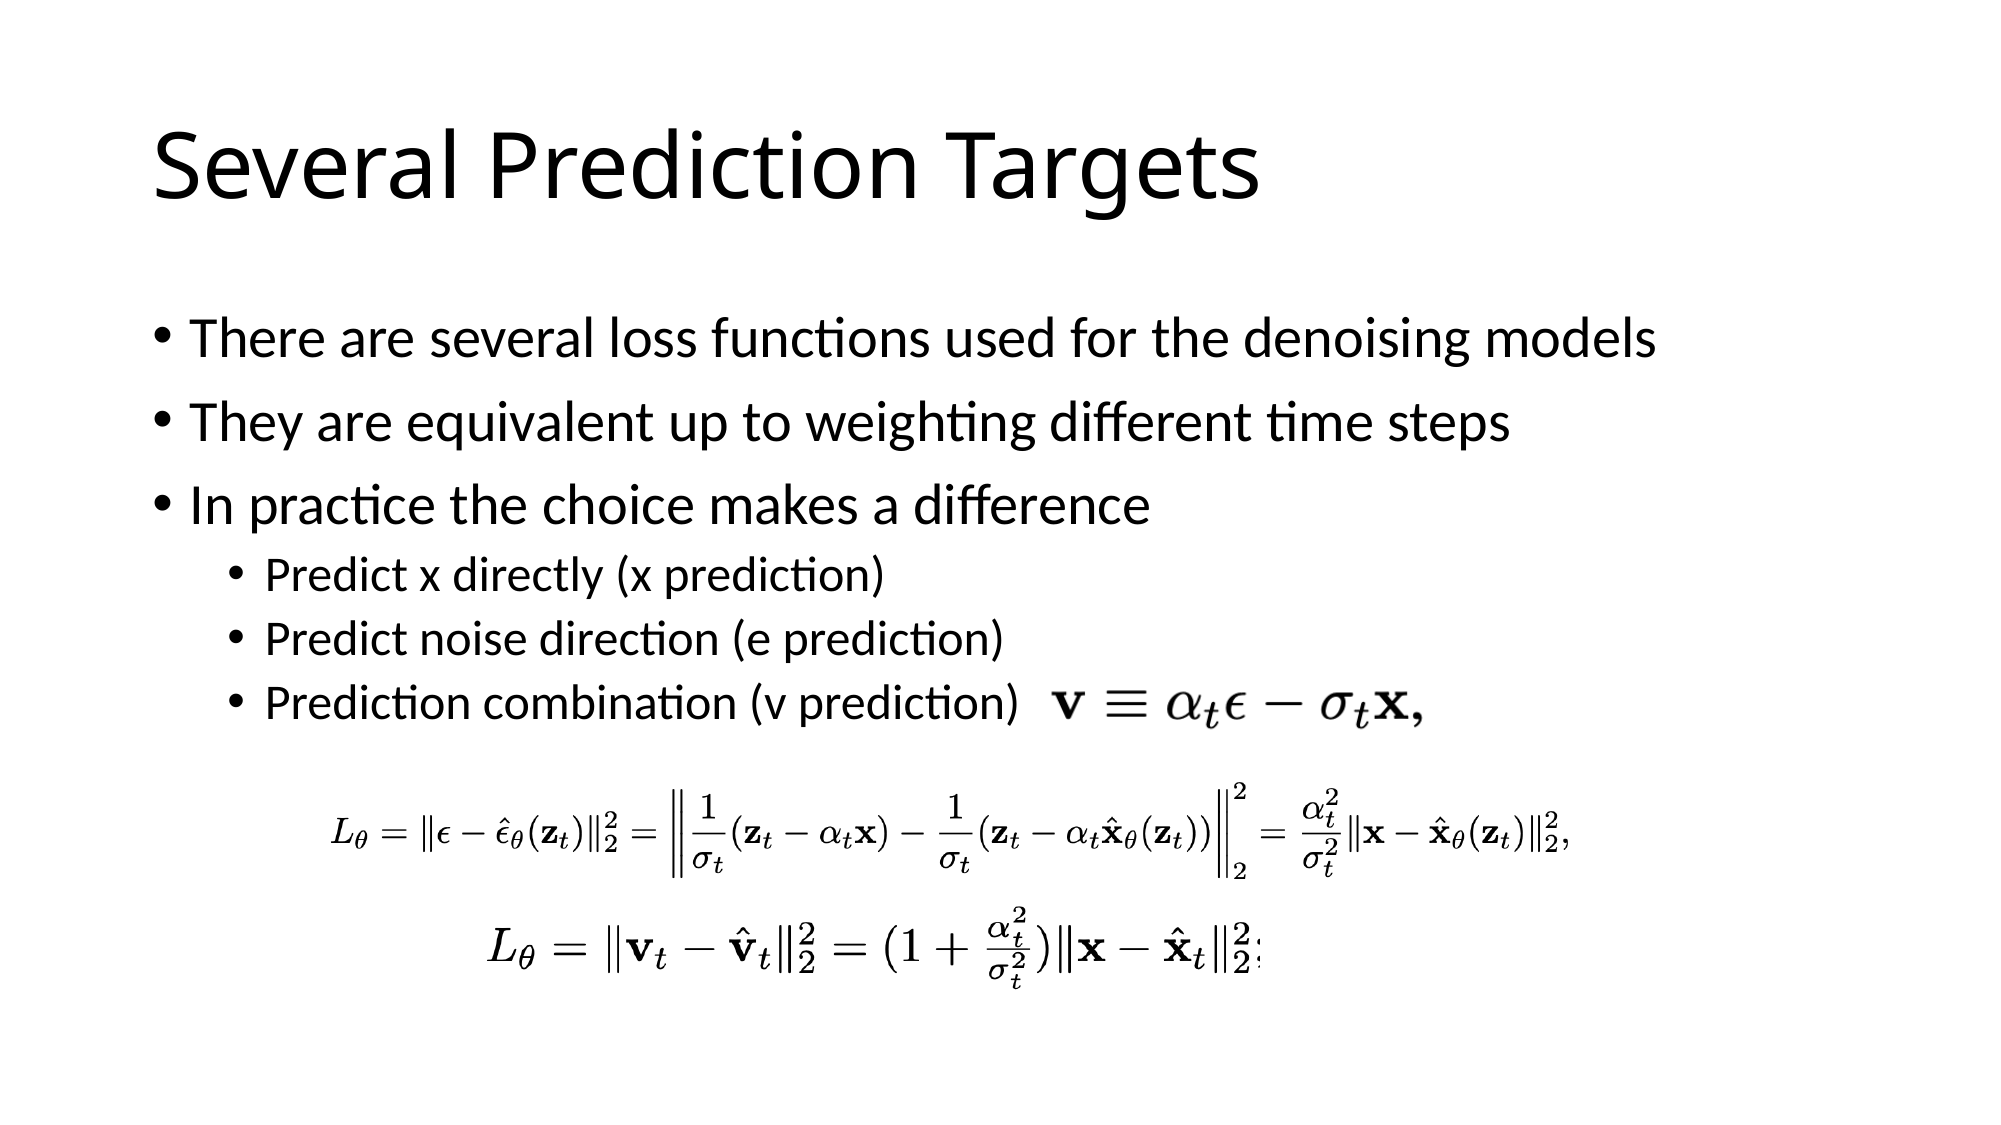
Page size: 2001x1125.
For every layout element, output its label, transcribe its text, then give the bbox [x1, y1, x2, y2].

title Several Prediction Targets [137, 59, 1863, 278]
picture [1037, 662, 1433, 742]
picture [300, 763, 1576, 1004]
list There are several loss functions used for the denoising models They are equivalent up to weighting different time steps In practice the choice makes a difference Predict x directly (x prediction) Predict noise direction (e prediction) Prediction combination (v prediction) [137, 299, 1863, 1014]
